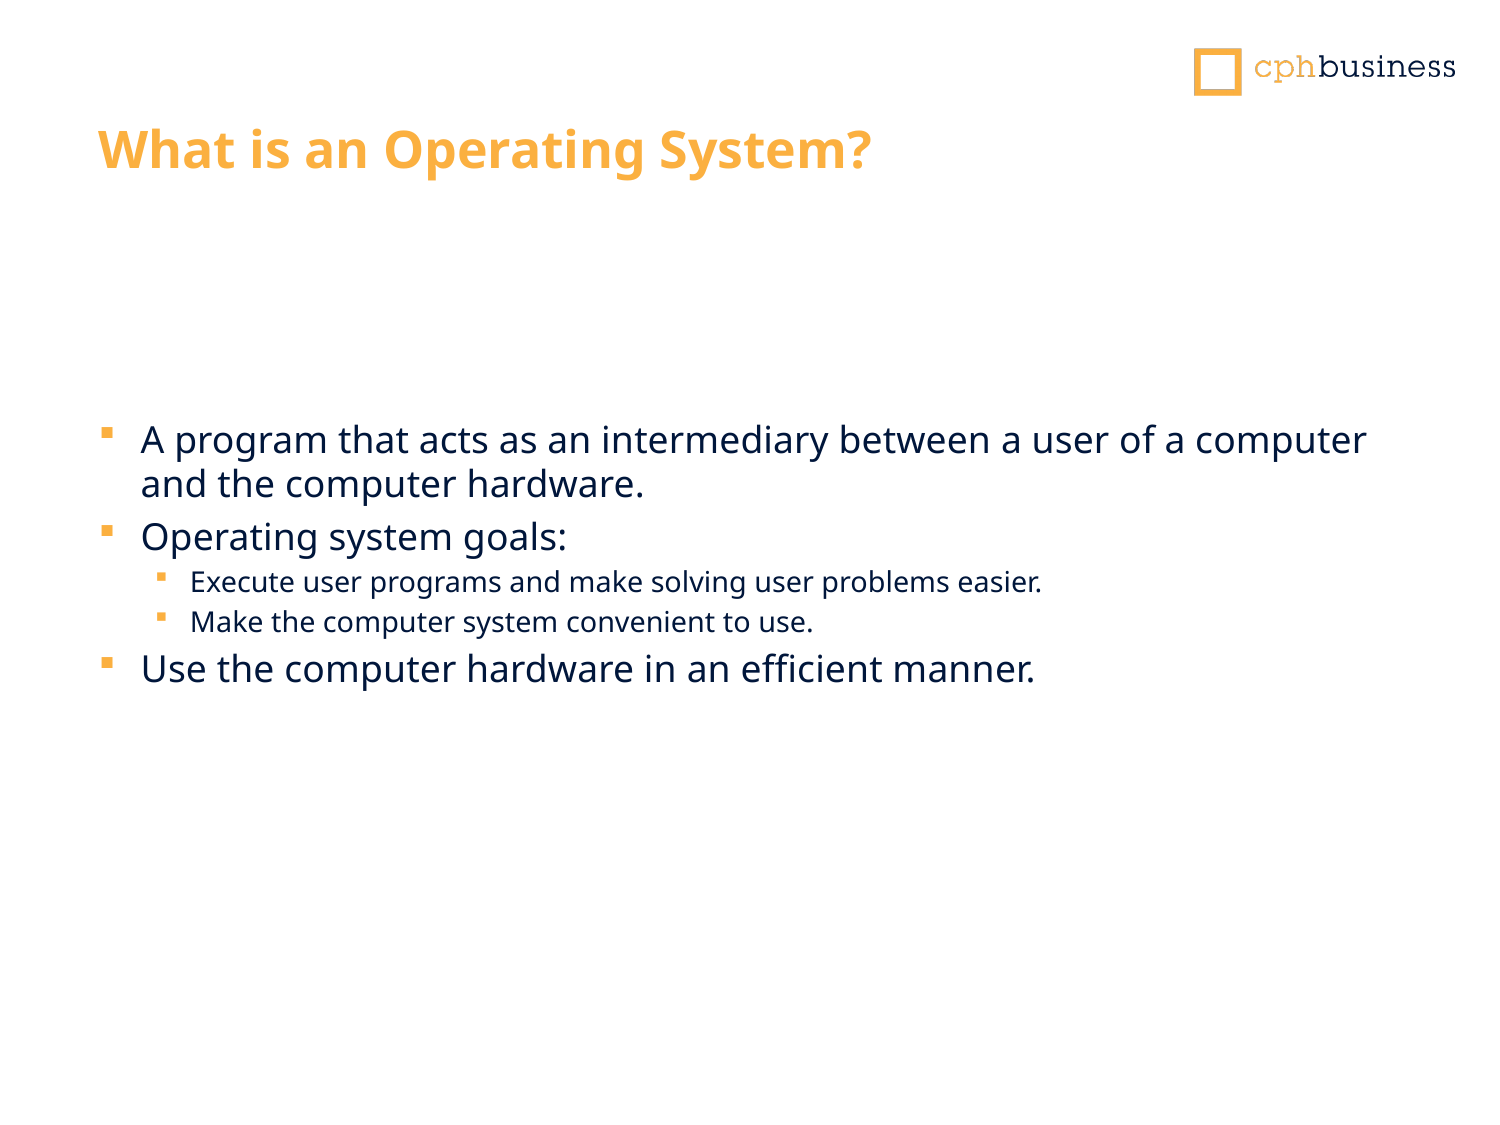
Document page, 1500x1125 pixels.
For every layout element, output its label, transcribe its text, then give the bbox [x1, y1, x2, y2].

list A program that acts as an intermediary between a user of a computer and the computer hardware. Operating system goals: Execute user programs and make solving user problems easier. Make the computer system convenient to use. Use the computer hardware in an efficient manner. [83, 408, 1411, 967]
list What is an Operating System? [83, 109, 1411, 298]
picture [1147, 1, 1500, 143]
